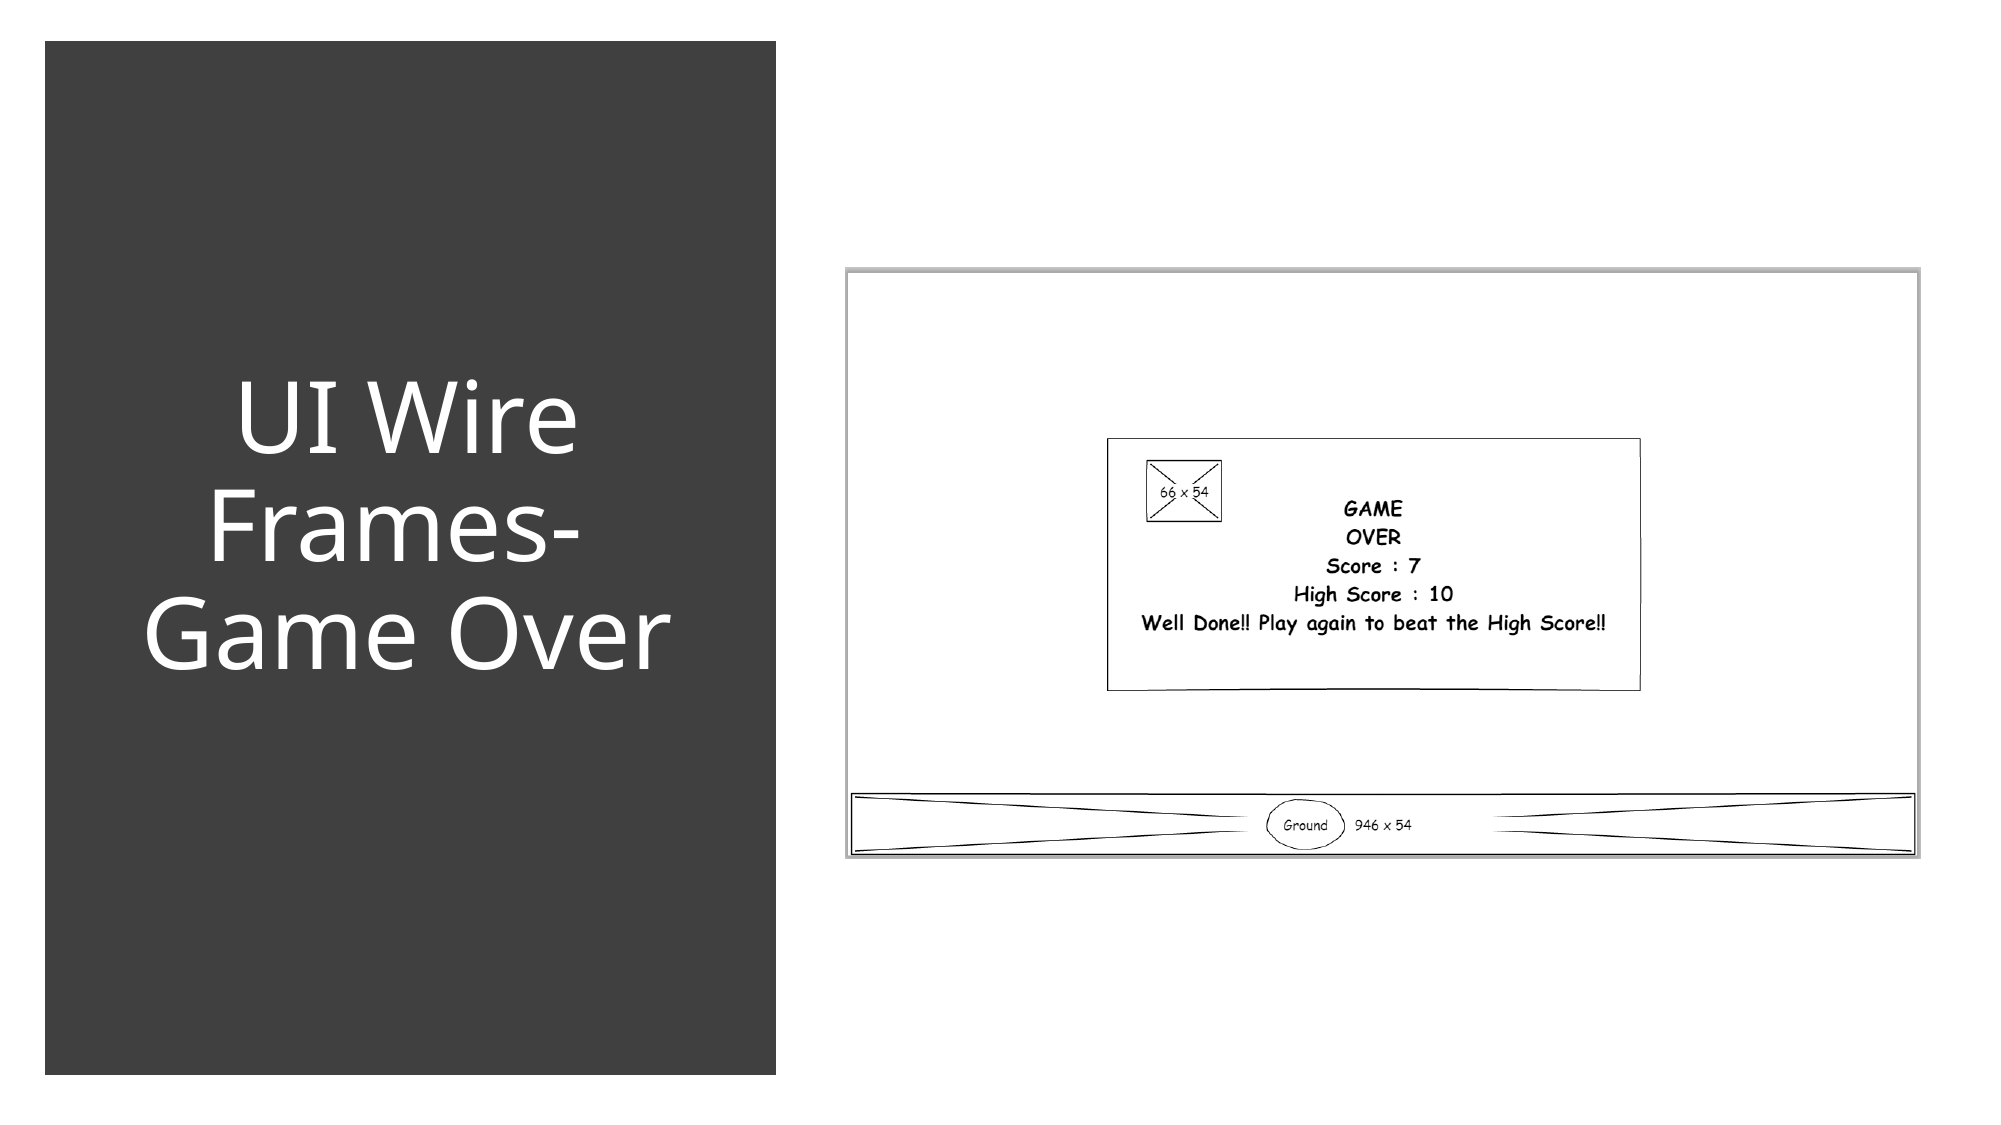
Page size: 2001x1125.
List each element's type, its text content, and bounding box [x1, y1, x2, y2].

text_box [54, 50, 767, 1066]
picture [845, 267, 1921, 859]
title UI Wire Frames- Game Over [121, 121, 693, 936]
